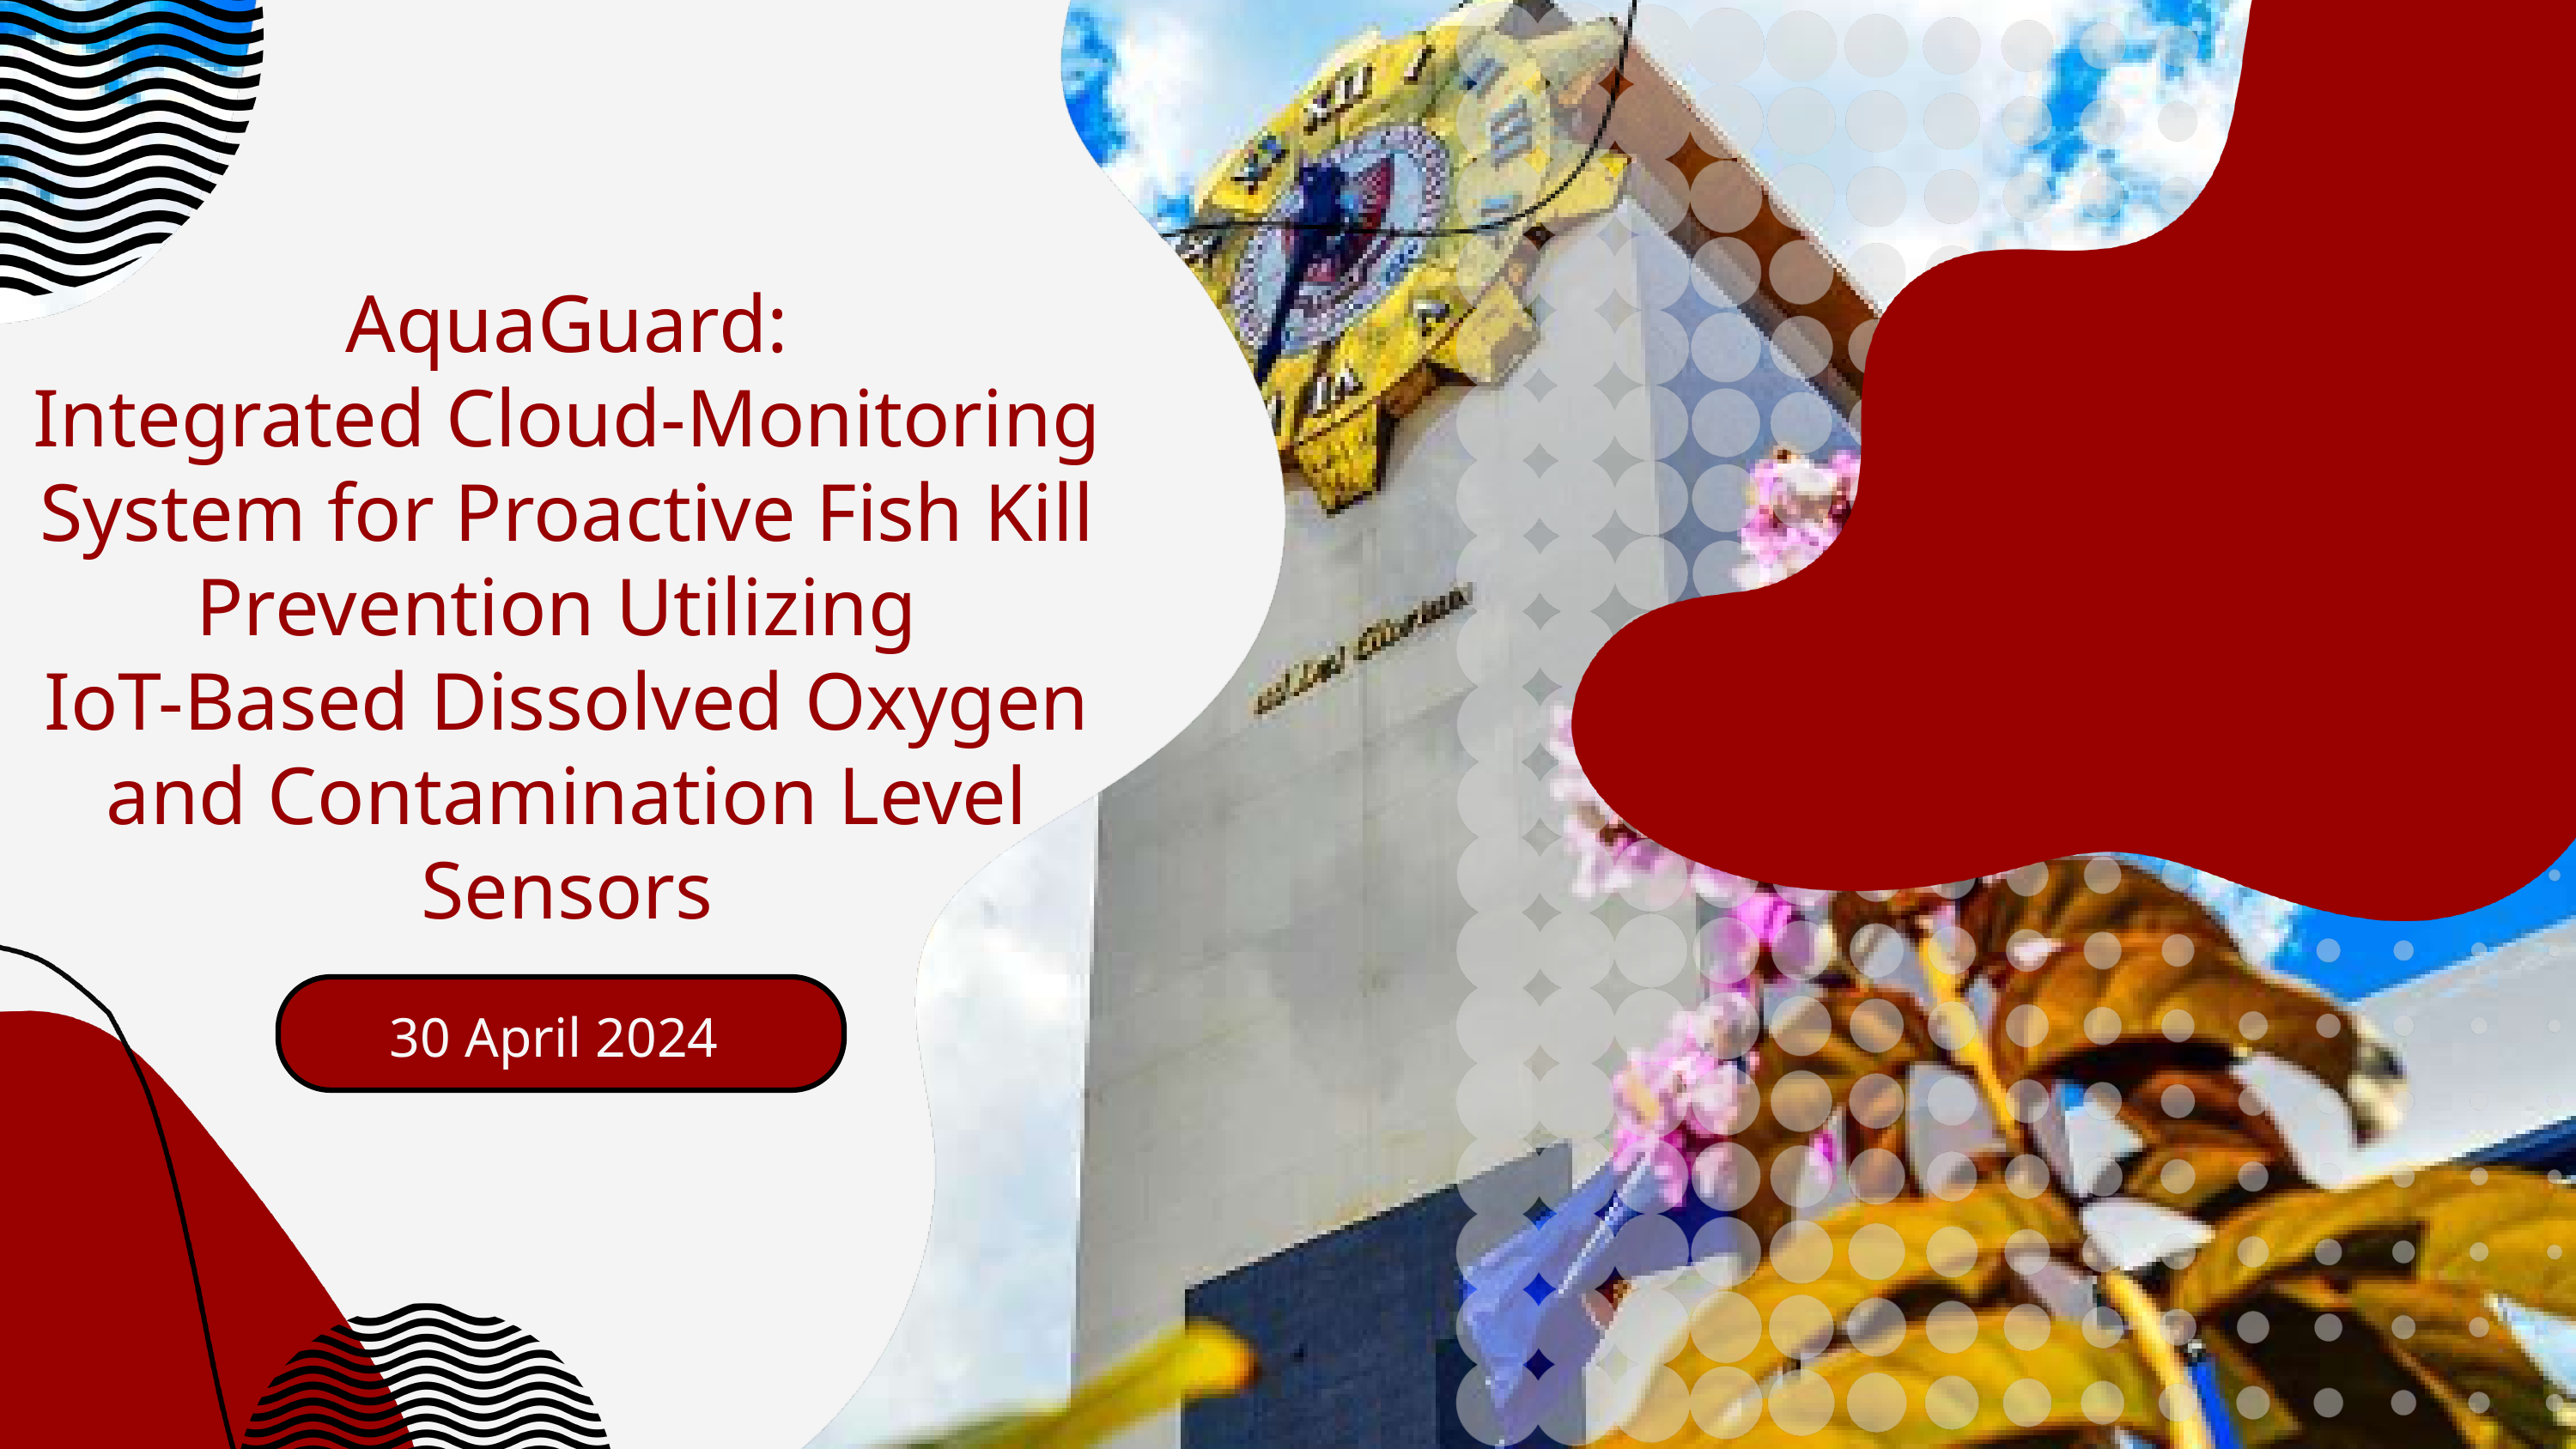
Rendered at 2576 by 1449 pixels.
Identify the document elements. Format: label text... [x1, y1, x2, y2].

text_box [0, 0, 264, 274]
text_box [277, 976, 845, 1091]
text_box AquaGuard: Integrated Cloud-Monitoring System for Proactive Fish Kill Prevention Utilizing IoT-Based Dissolved Oxygen and Contamination Level Sensors [0, 274, 1164, 935]
text_box [235, 1303, 616, 1449]
text_box [1568, 0, 2576, 936]
text_box [1292, 377, 1453, 1449]
text_box [264, 0, 1292, 1449]
text_box [935, 0, 2076, 569]
text_box [1453, 483, 2576, 1449]
text_box [0, 935, 426, 1449]
